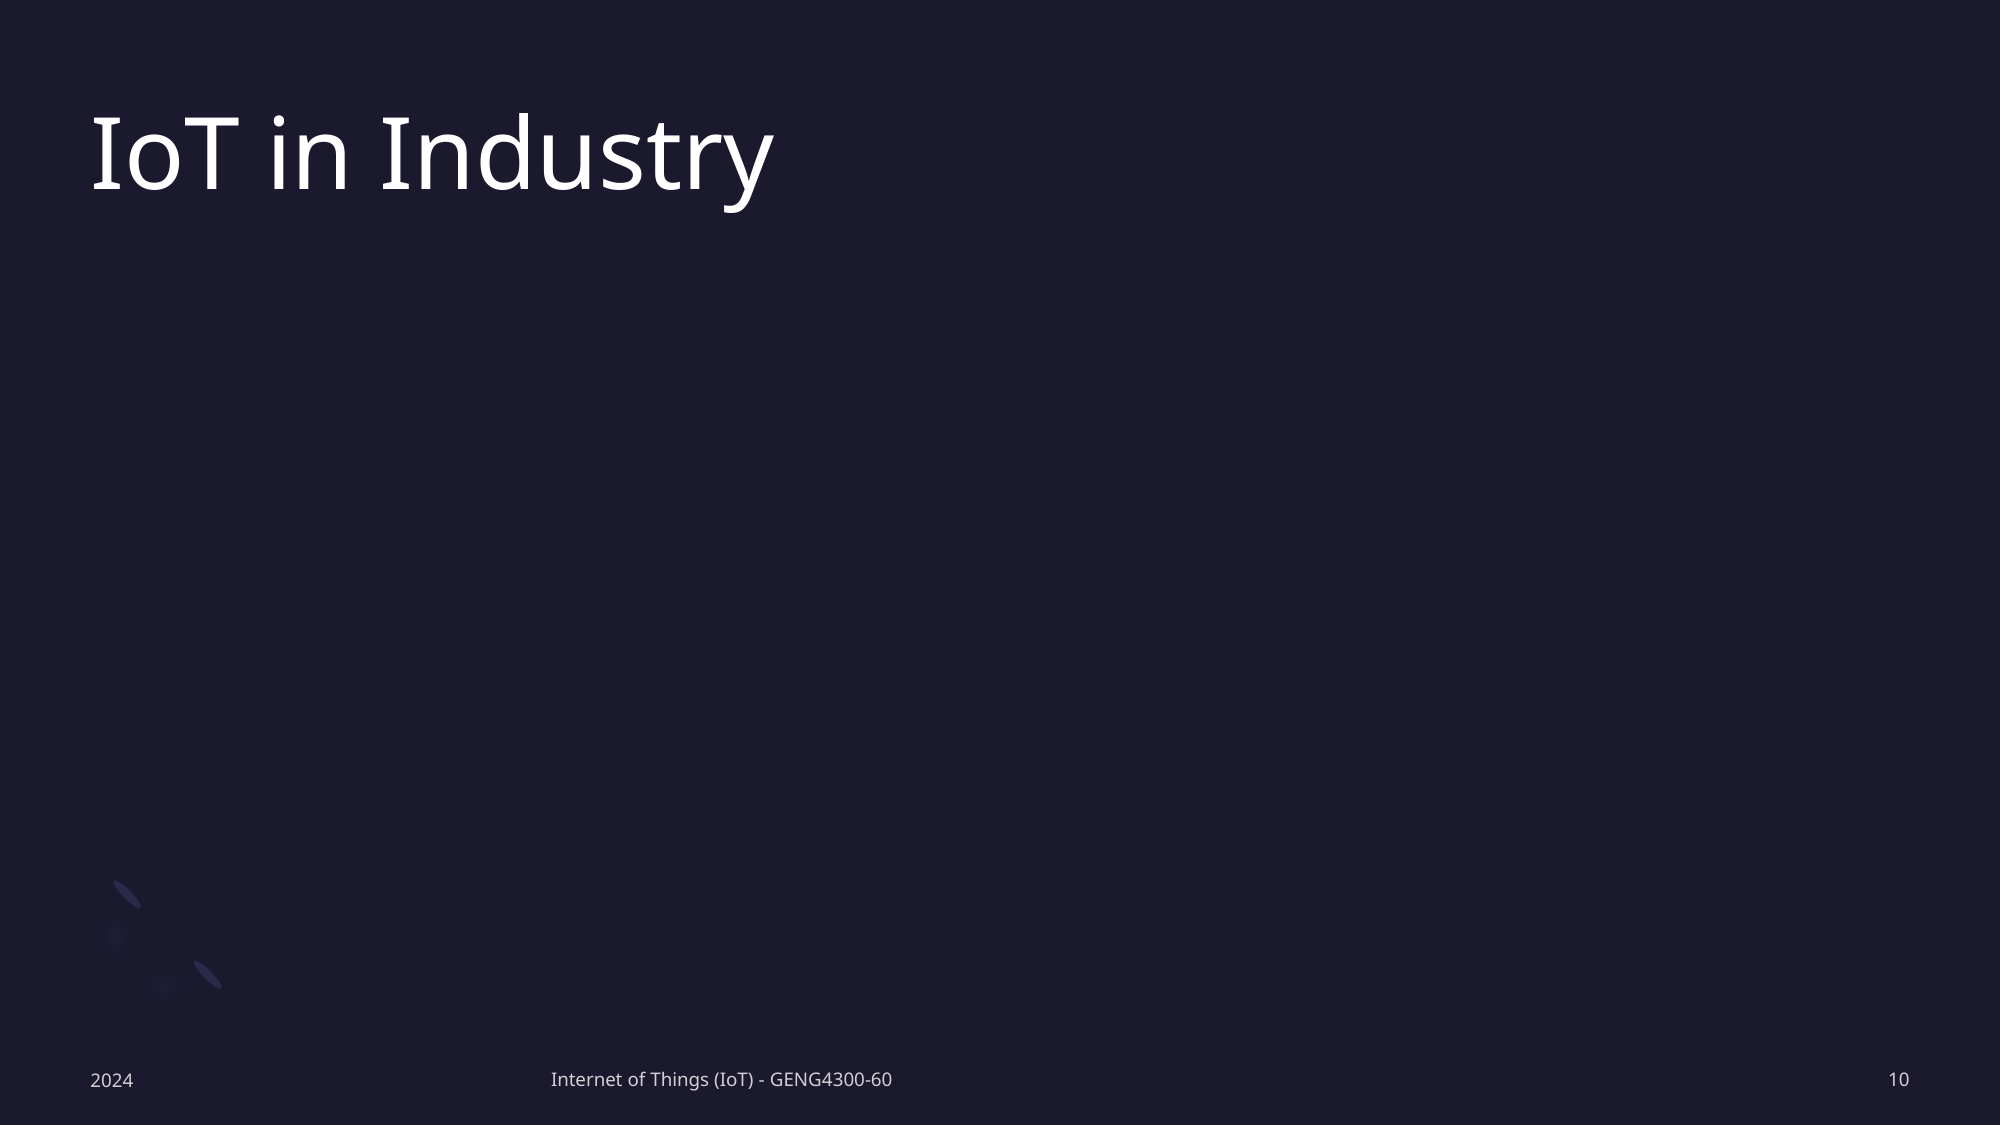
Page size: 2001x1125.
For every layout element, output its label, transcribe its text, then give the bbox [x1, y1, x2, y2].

title IoT in Industry [90, 90, 1910, 309]
slide_number 2024 [90, 1067, 522, 1093]
footer Internet of Things (IoT) - GENG4300-60 [551, 1067, 1598, 1093]
slide_number 10 [1632, 1067, 1910, 1093]
